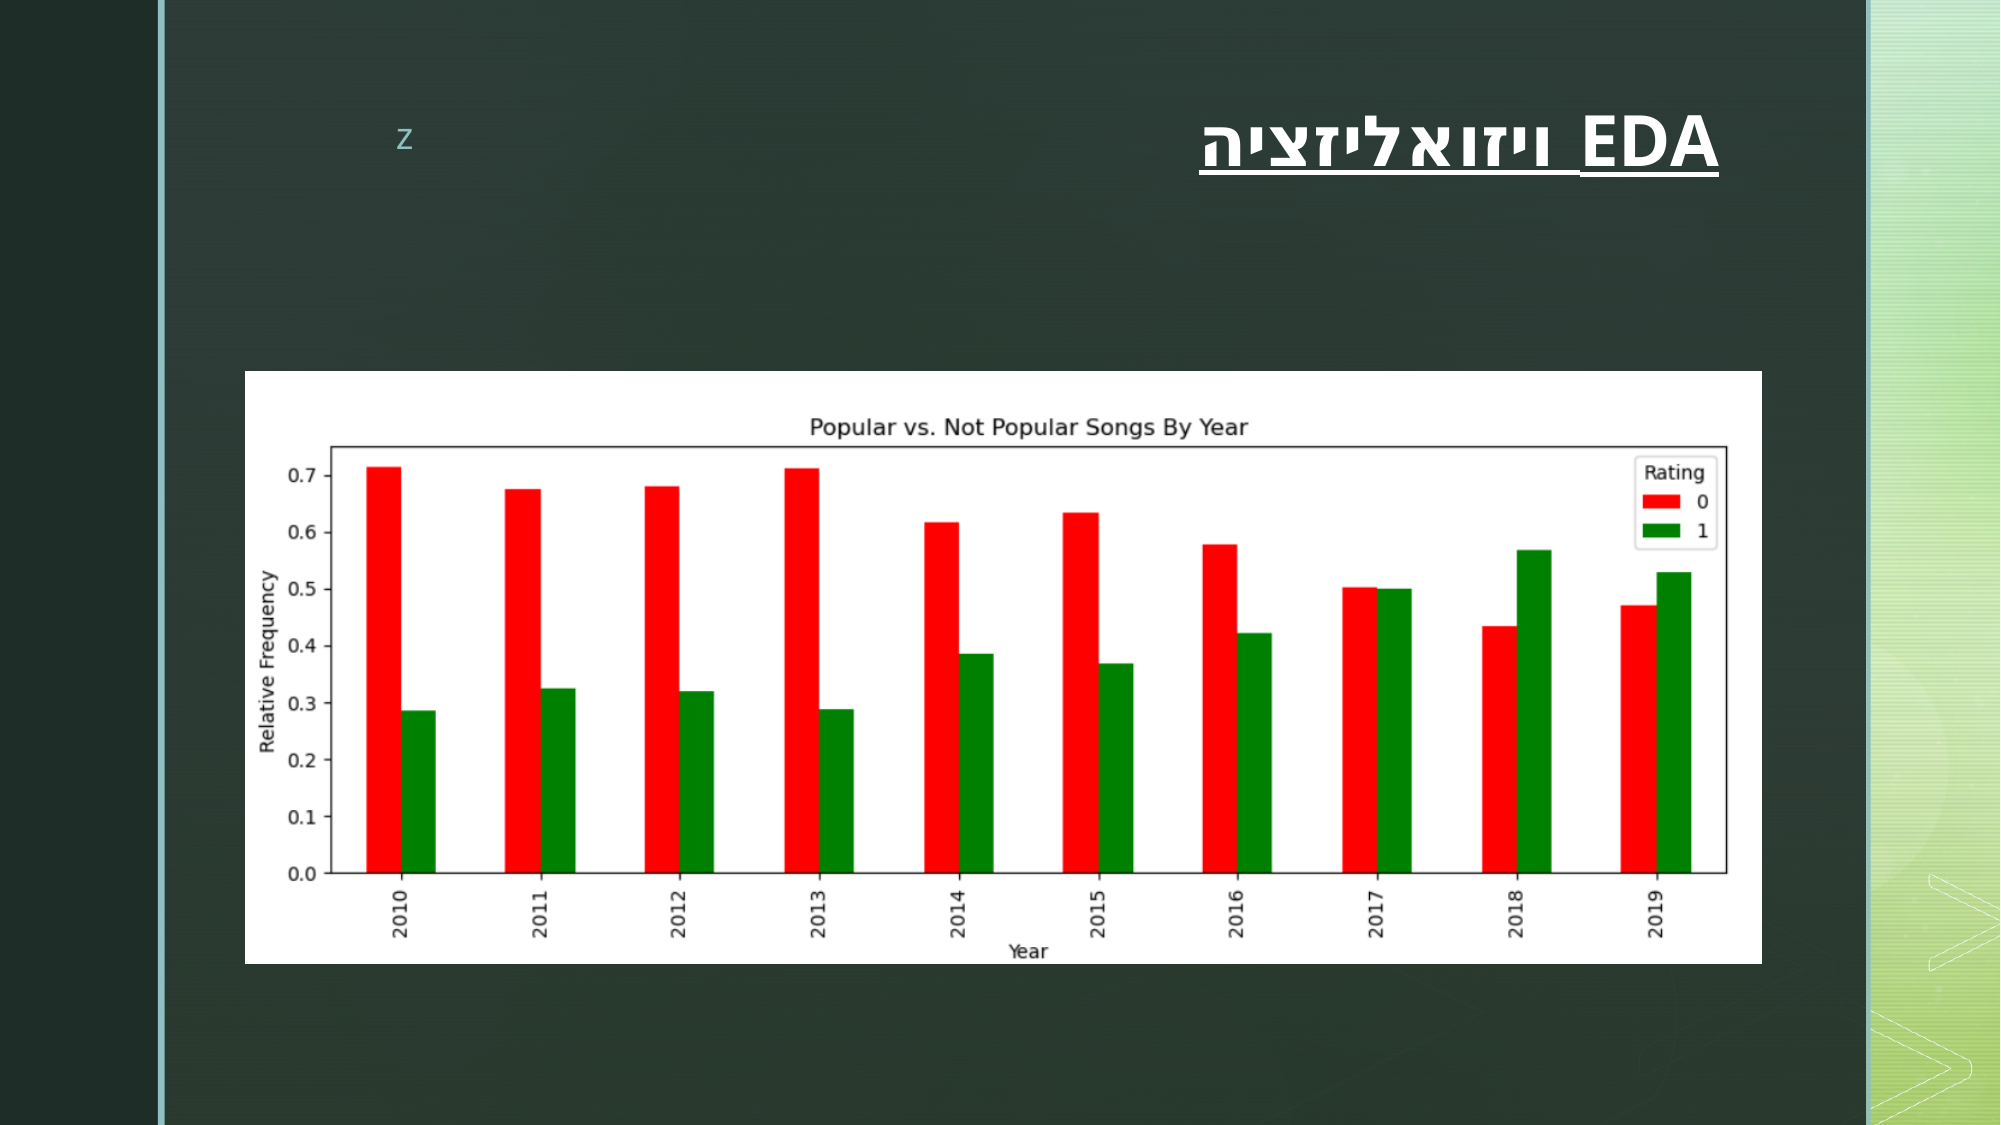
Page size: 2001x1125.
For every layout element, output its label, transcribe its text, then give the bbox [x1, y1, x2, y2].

picture [1871, 0, 2001, 1125]
title ויזואליזציה EDA [428, 97, 1734, 275]
picture [244, 371, 1762, 965]
